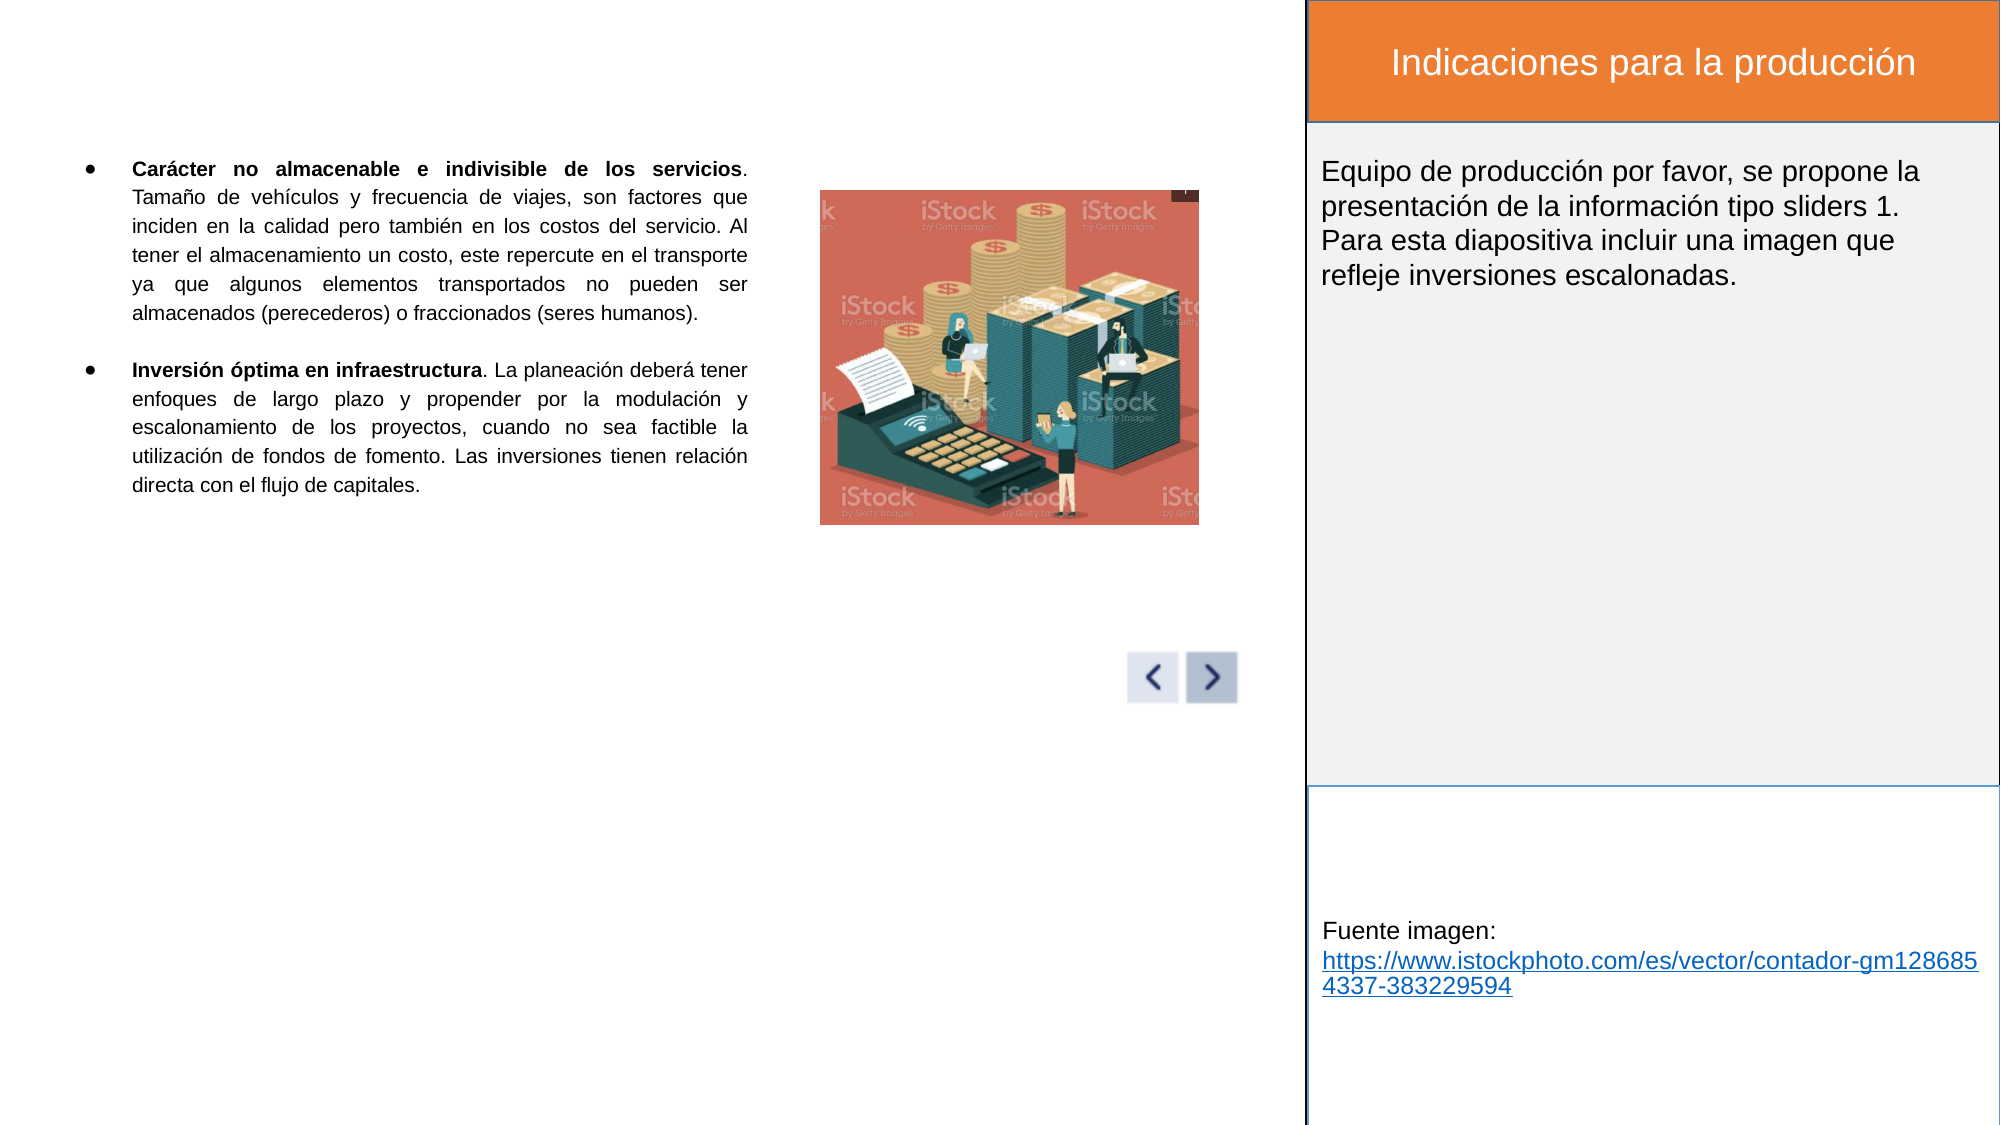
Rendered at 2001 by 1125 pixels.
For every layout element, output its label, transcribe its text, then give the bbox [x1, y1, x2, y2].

text_box Fuente imagen: https://www.istockphoto.com/es/vector/contador-gm1286854337-383229594 [1307, 785, 2000, 1125]
picture [1104, 624, 1255, 751]
picture [820, 190, 1199, 526]
text_box Carácter no almacenable e indivisible de los servicios. Tamaño de vehículos y frecuencia de viajes, son factores que inciden en la calidad pero también en los costos del servicio. Al tener el almacenamiento un costo, este repercute en el transporte ya que algunos elementos transportados no pueden ser almacenados (perecederos) o fraccionados (seres humanos). Inversión óptima en infraestructura. La planeación deberá tener enfoques de largo plazo y propender por la modulación y escalonamiento de los proyectos, cuando no sea factible la utilización de fondos de fomento. Las inversiones tienen relación directa con el flujo de capitales. [42, 144, 763, 327]
text_box [1306, 0, 2000, 1125]
text_box Indicaciones para la producción [1307, 0, 2000, 122]
text_box Equipo de producción por favor, se propone la presentación de la información tipo sliders 1. Para esta diapositiva incluir una imagen que refleje inversiones escalonadas. [1305, 144, 1999, 640]
